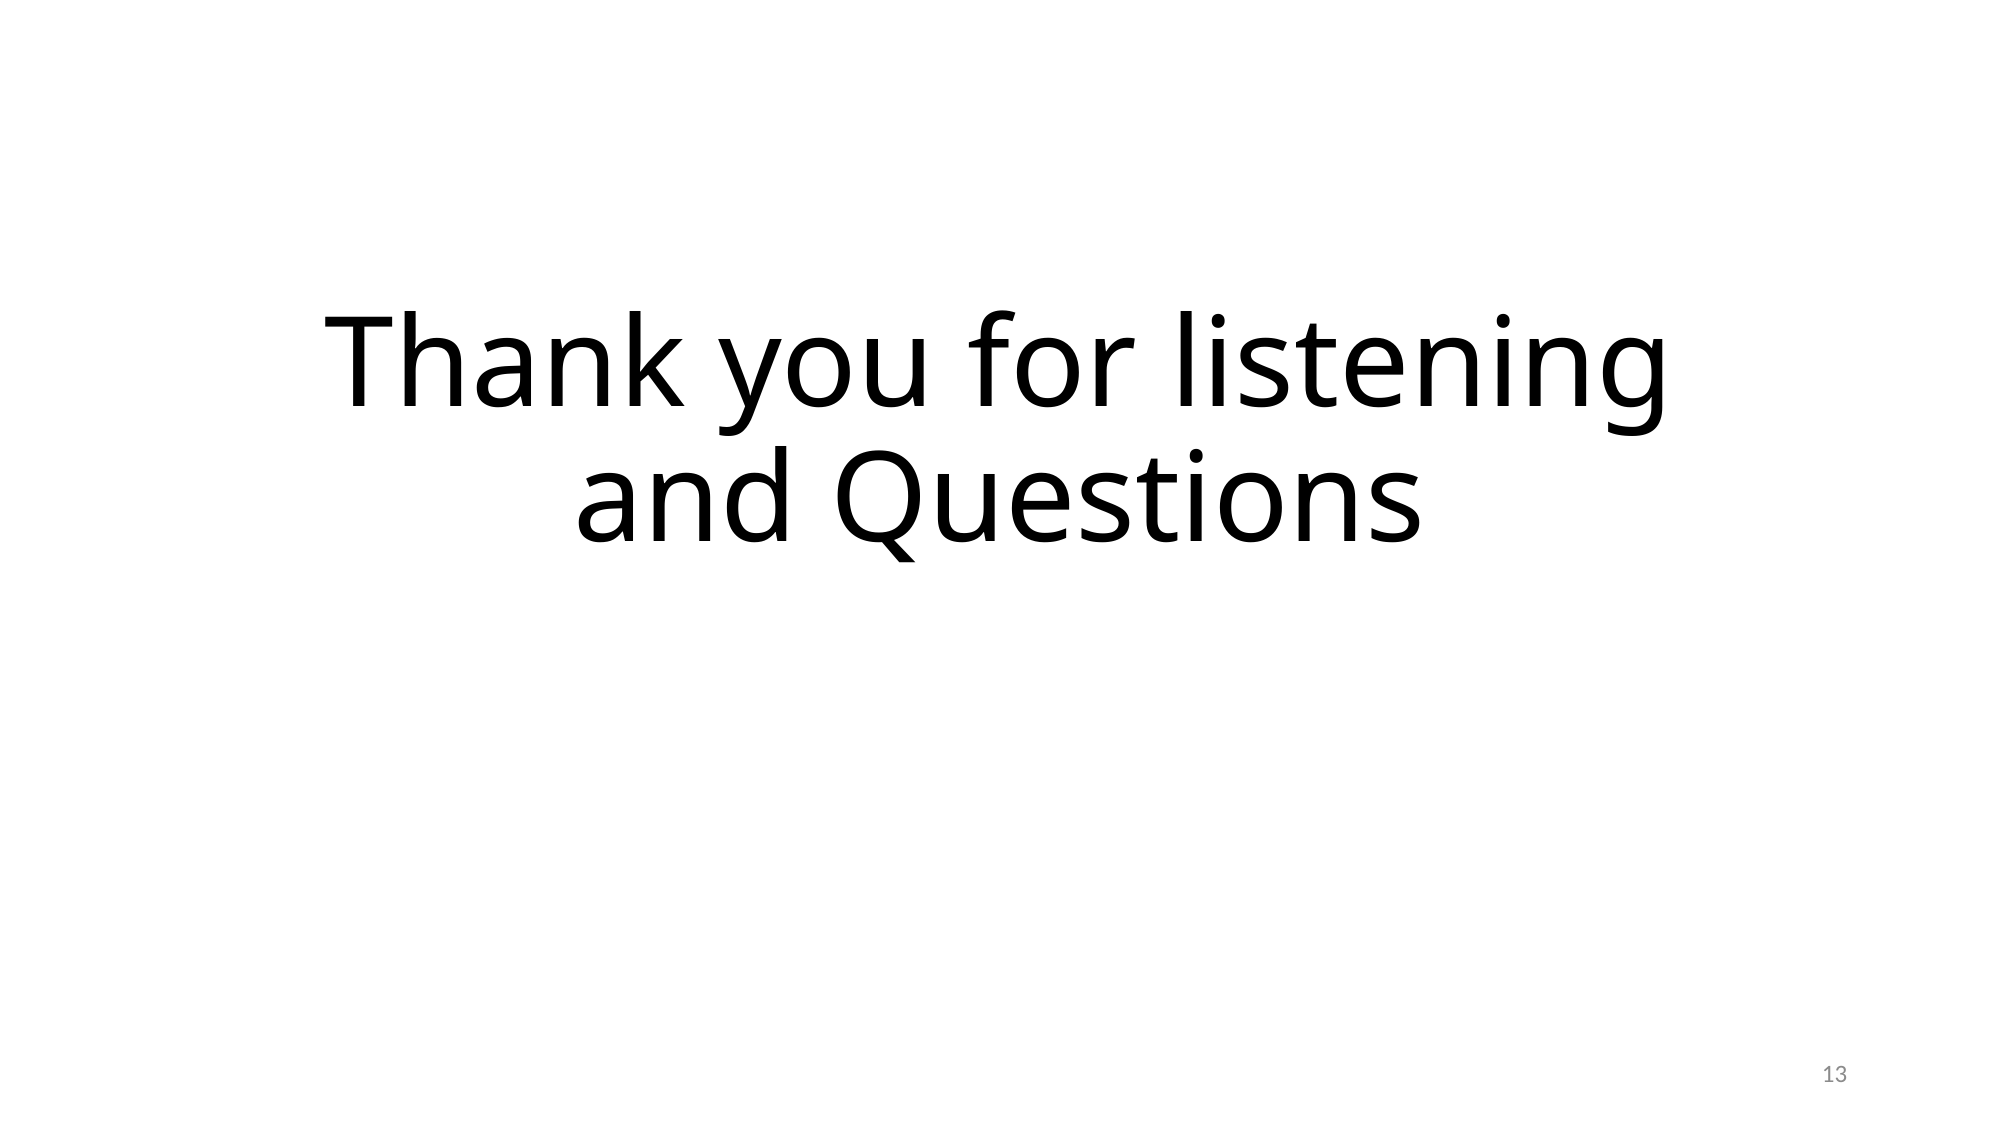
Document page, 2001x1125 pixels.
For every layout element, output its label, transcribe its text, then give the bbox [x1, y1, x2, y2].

slide_number 13 [1412, 1042, 1863, 1103]
title Thank you for listening and Questions [249, 184, 1750, 576]
